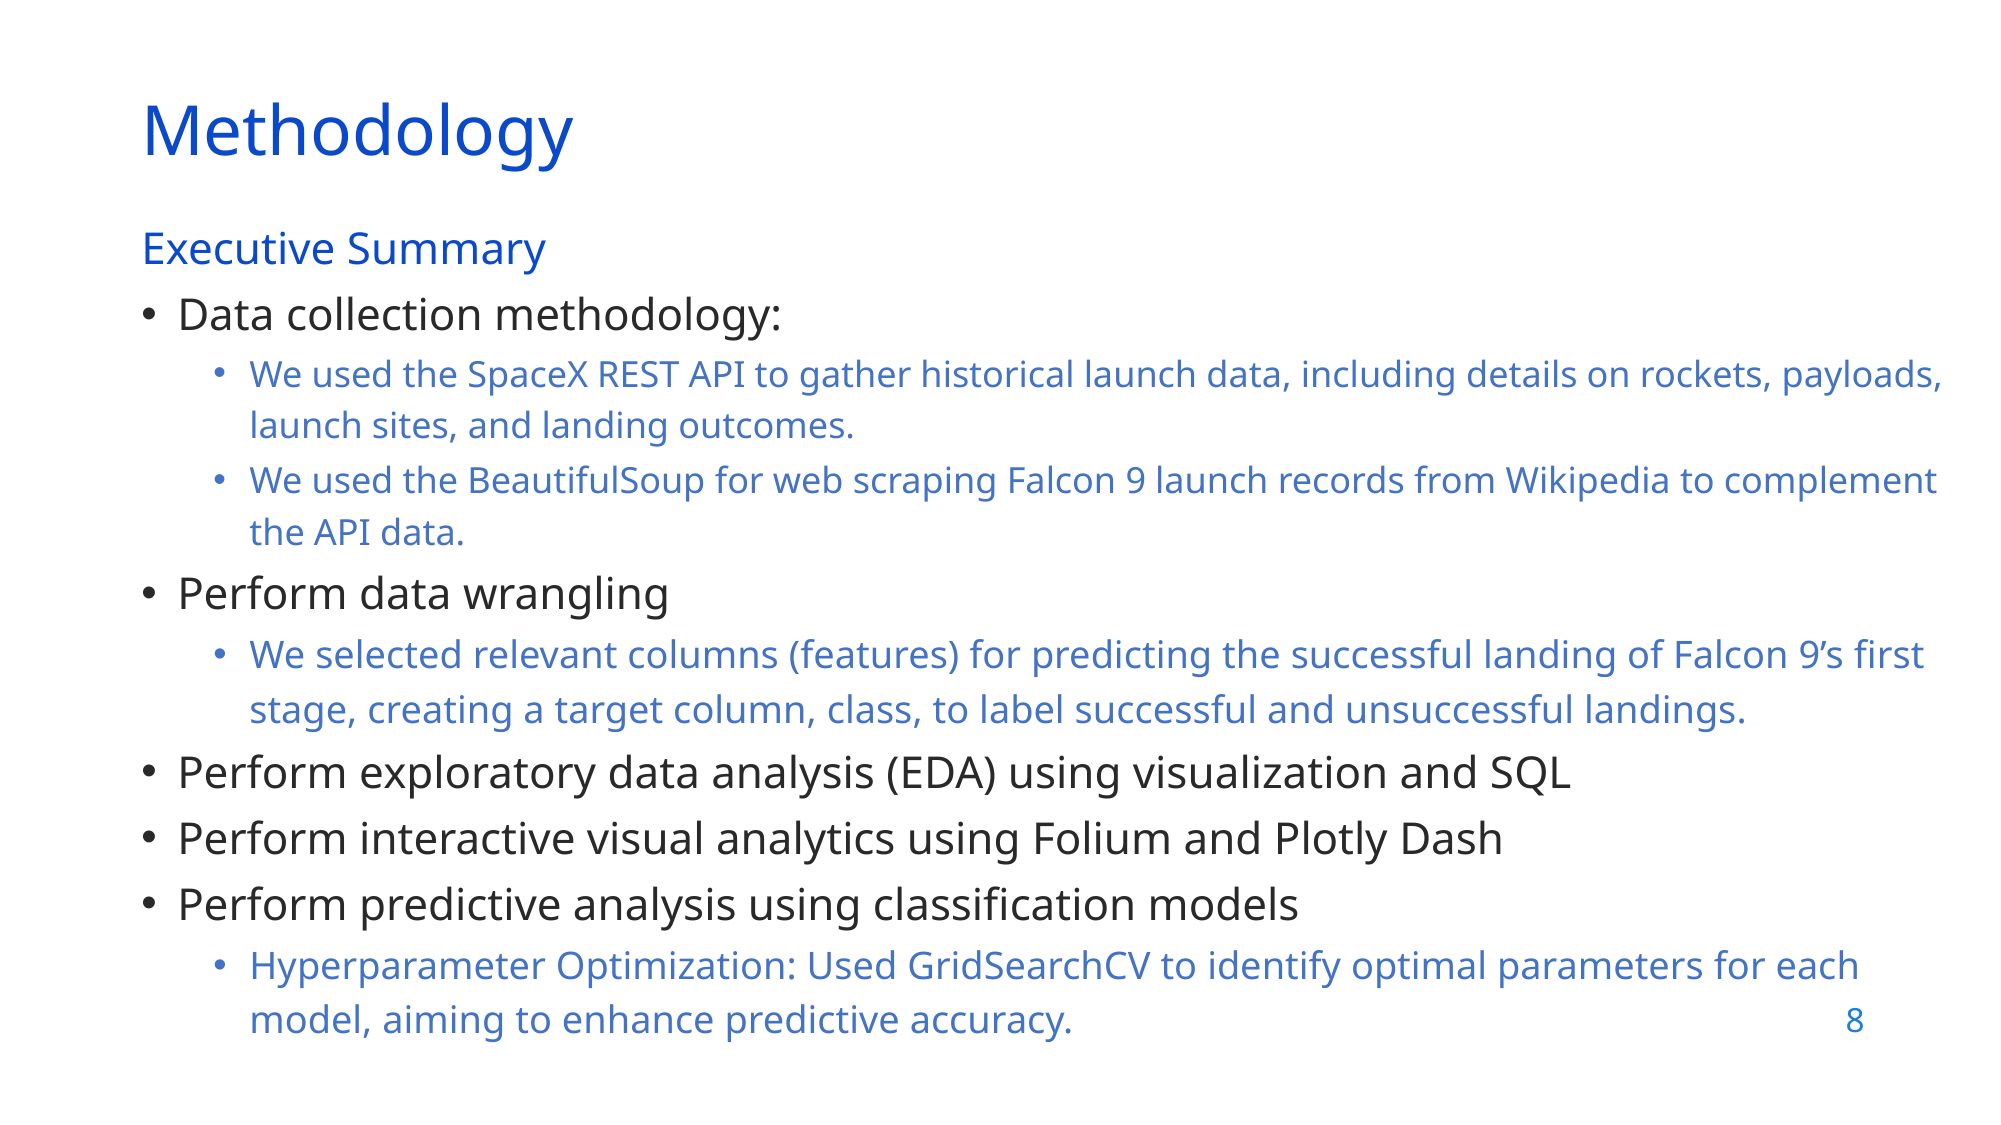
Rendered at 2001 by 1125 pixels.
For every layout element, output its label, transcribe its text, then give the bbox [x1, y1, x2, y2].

text_box Methodology [126, 88, 1852, 179]
text_box Executive Summary Data collection methodology: We used the SpaceX REST API to gather historical launch data, including details on rockets, payloads, launch sites, and landing outcomes. We used the BeautifulSoup for web scraping Falcon 9 launch records from Wikipedia to complement the API data. Perform data wrangling We selected relevant columns (features) for predicting the successful landing of Falcon 9’s first stage, creating a target column, class, to label successful and unsuccessful landings. Perform exploratory data analysis (EDA) using visualization and SQL Perform interactive visual analytics using Folium and Plotly Dash Perform predictive analysis using classification models Hyperparameter Optimization: Used GridSearchCV to identify optimal parameters for each model, aiming to enhance predictive accuracy. [126, 202, 1981, 1058]
